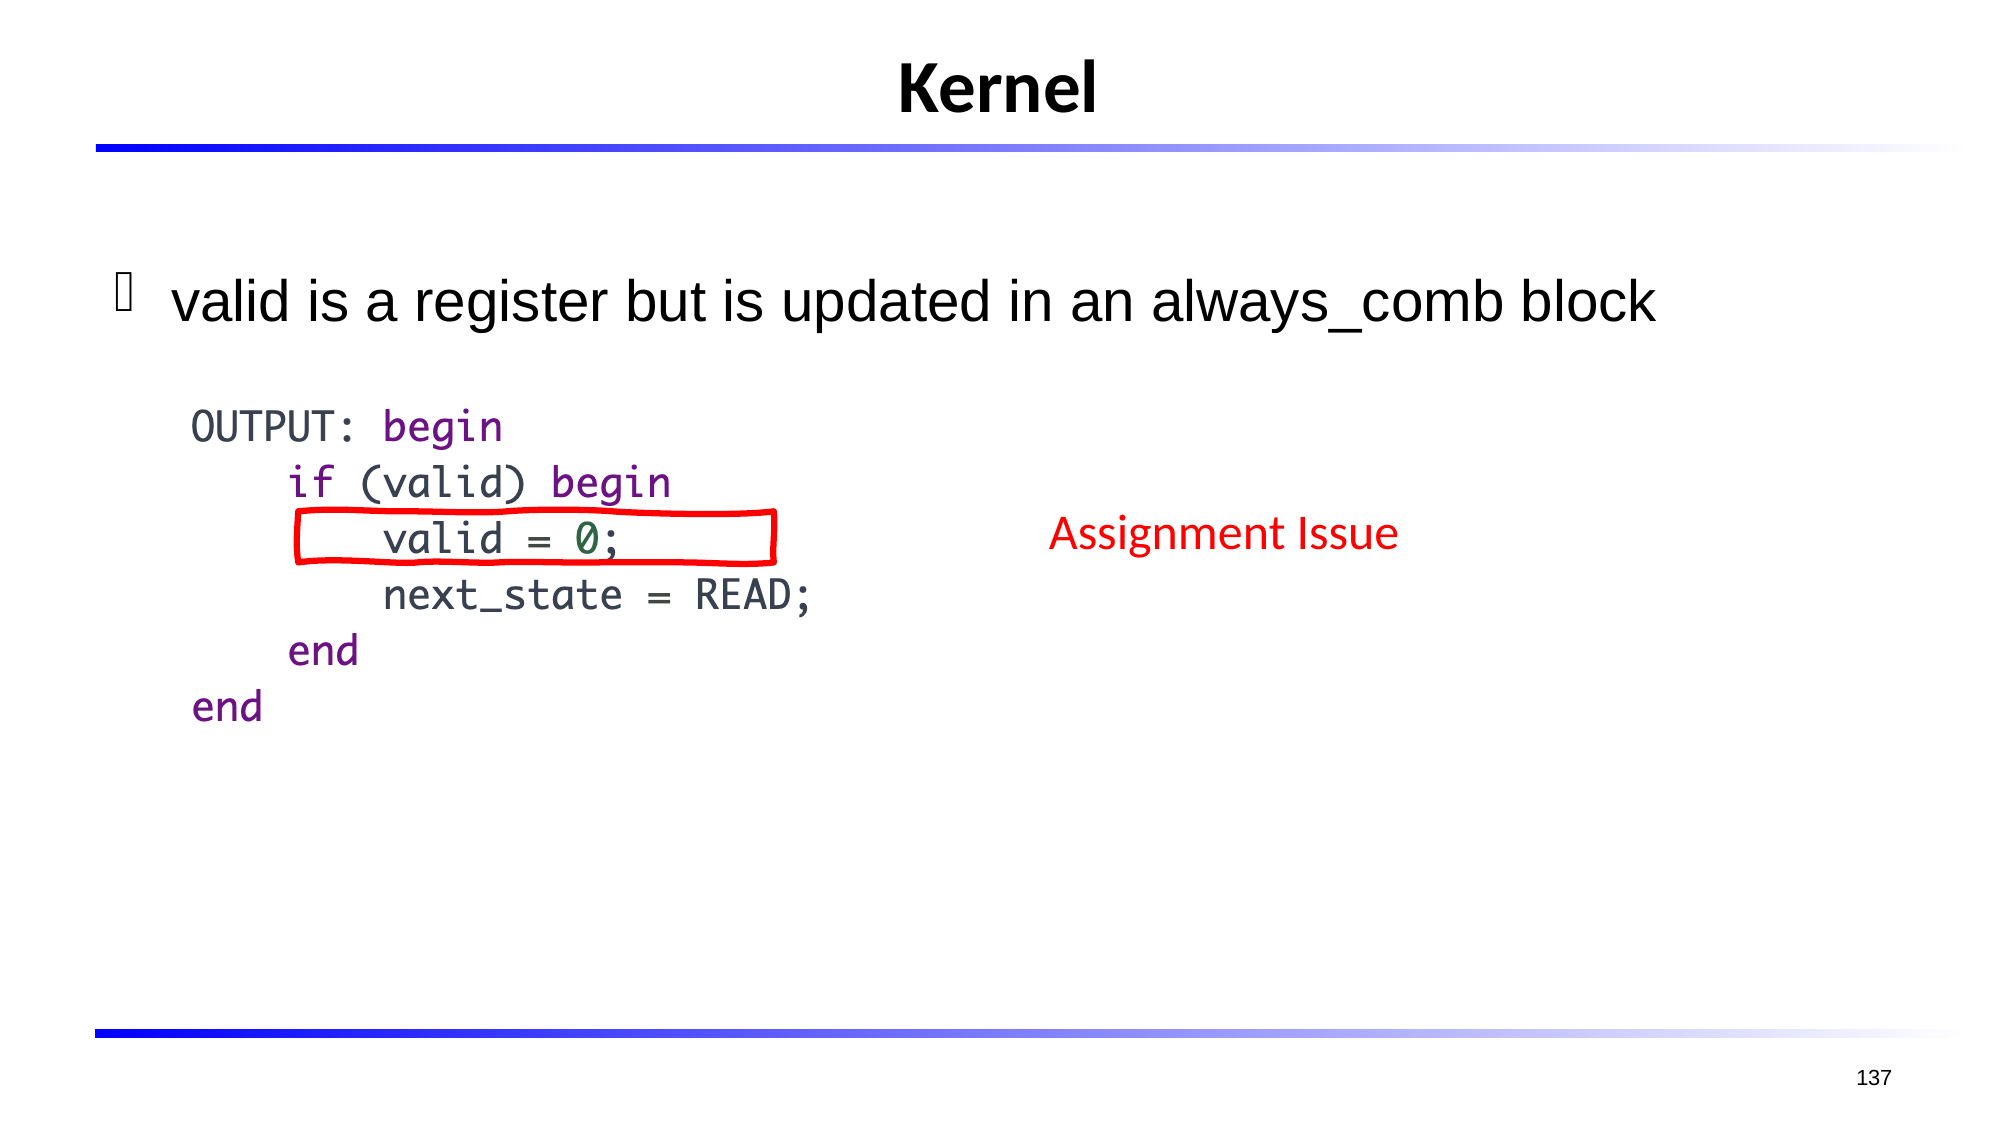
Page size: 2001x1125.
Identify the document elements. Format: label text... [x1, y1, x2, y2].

text_box Assignment Issue [1034, 491, 1619, 588]
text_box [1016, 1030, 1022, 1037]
slide_number 137 [1440, 1046, 1908, 1107]
list valid is a register but is updated in an always_comb block [99, 173, 1898, 1002]
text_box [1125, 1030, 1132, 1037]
title Kernel [99, 17, 1898, 148]
picture [169, 387, 832, 738]
